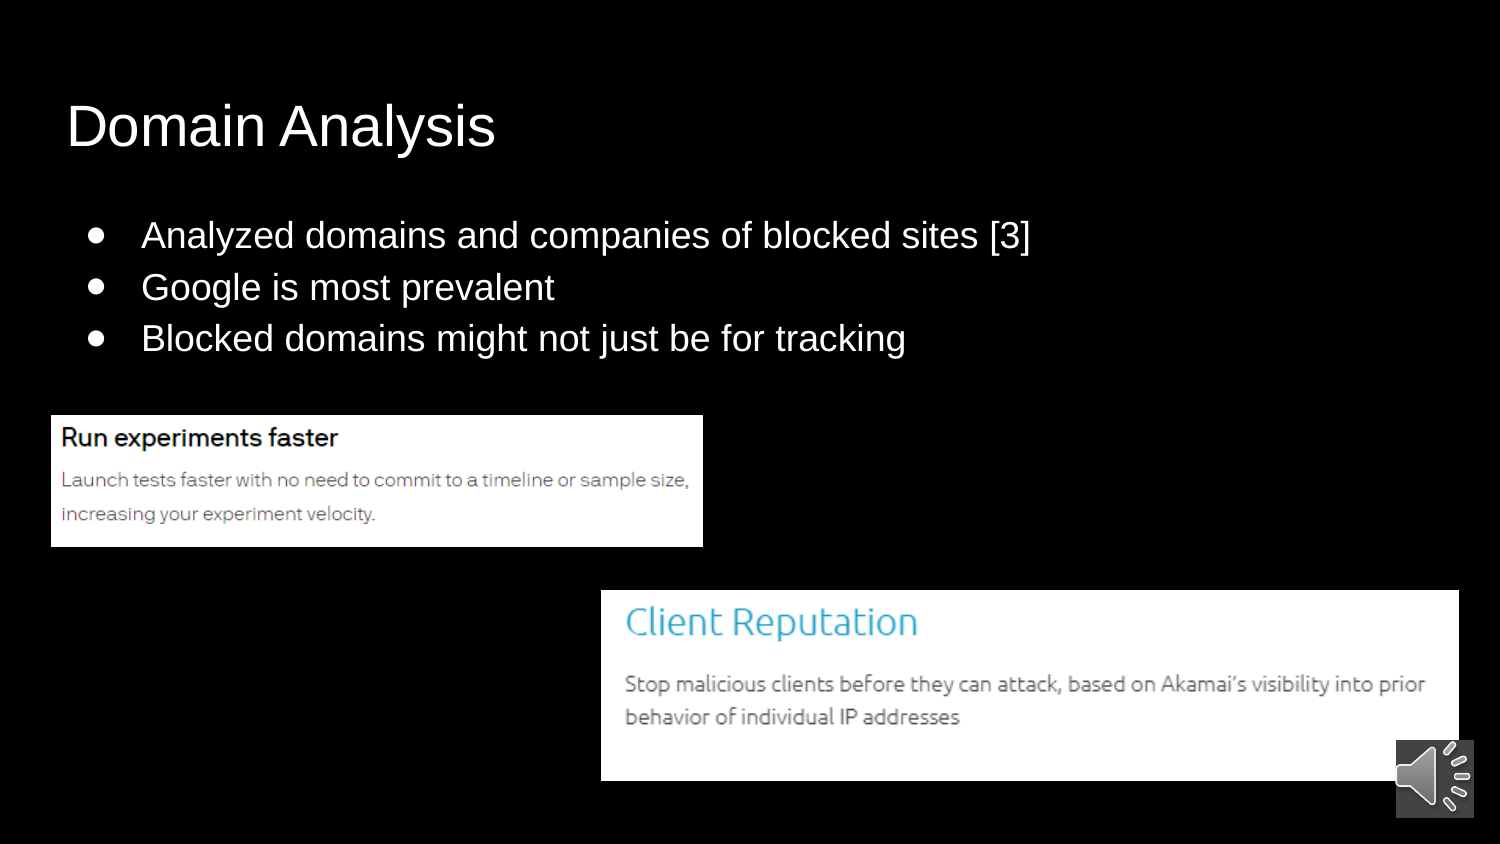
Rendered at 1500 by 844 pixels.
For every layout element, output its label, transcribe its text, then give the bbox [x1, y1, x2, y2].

list Analyzed domains and companies of blocked sites [3] Google is most prevalent Blocked domains might not just be for tracking [51, 189, 1449, 750]
picture [601, 589, 1476, 819]
title Domain Analysis [51, 72, 1449, 167]
picture [50, 415, 703, 547]
